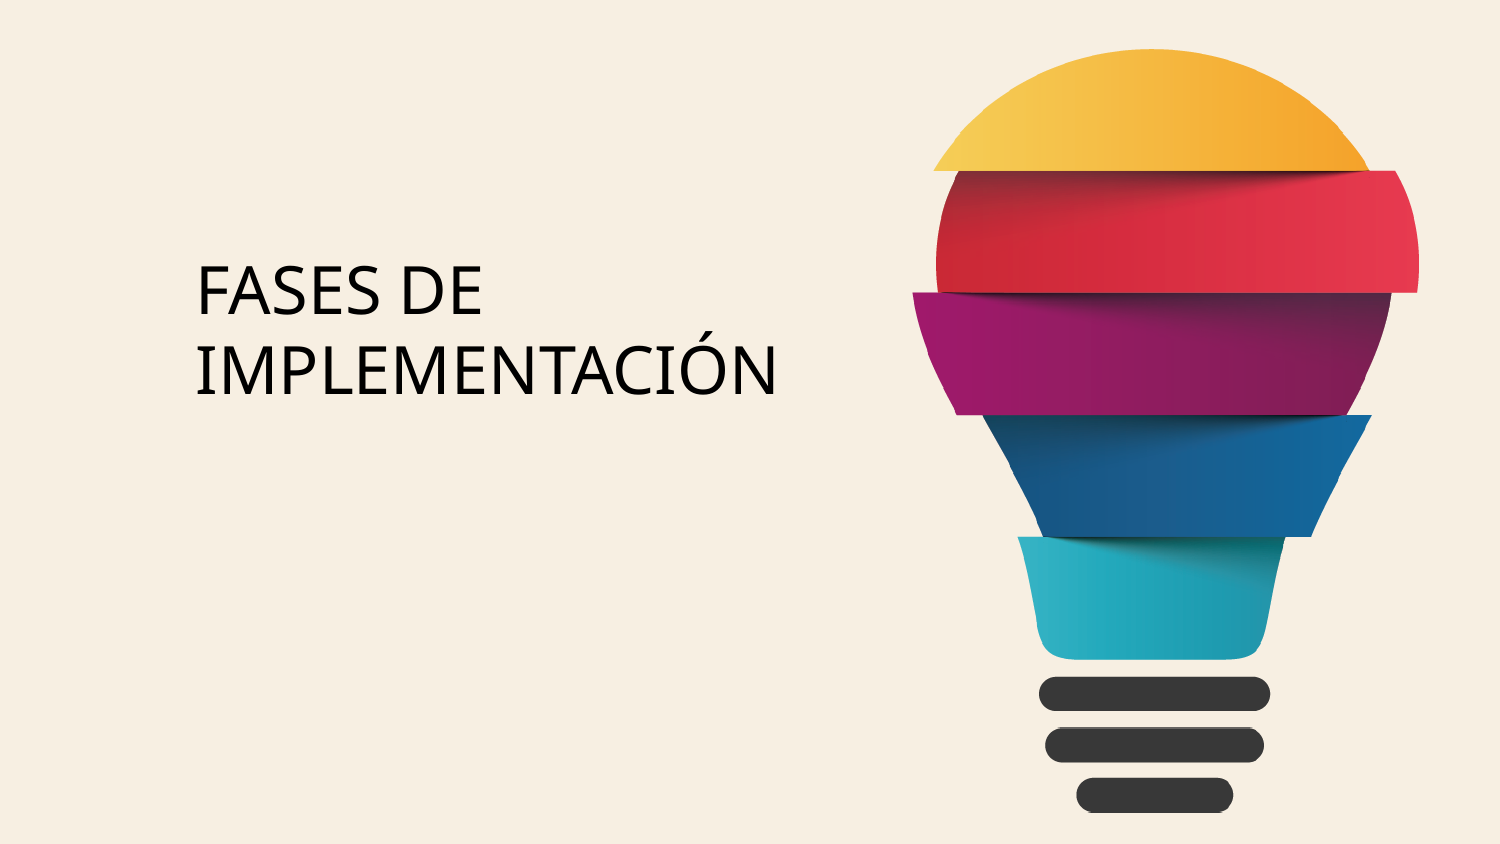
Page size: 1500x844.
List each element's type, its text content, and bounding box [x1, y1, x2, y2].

text_box FASES DE IMPLEMENTACIÓN [180, 240, 883, 415]
text_box [898, 47, 1449, 815]
